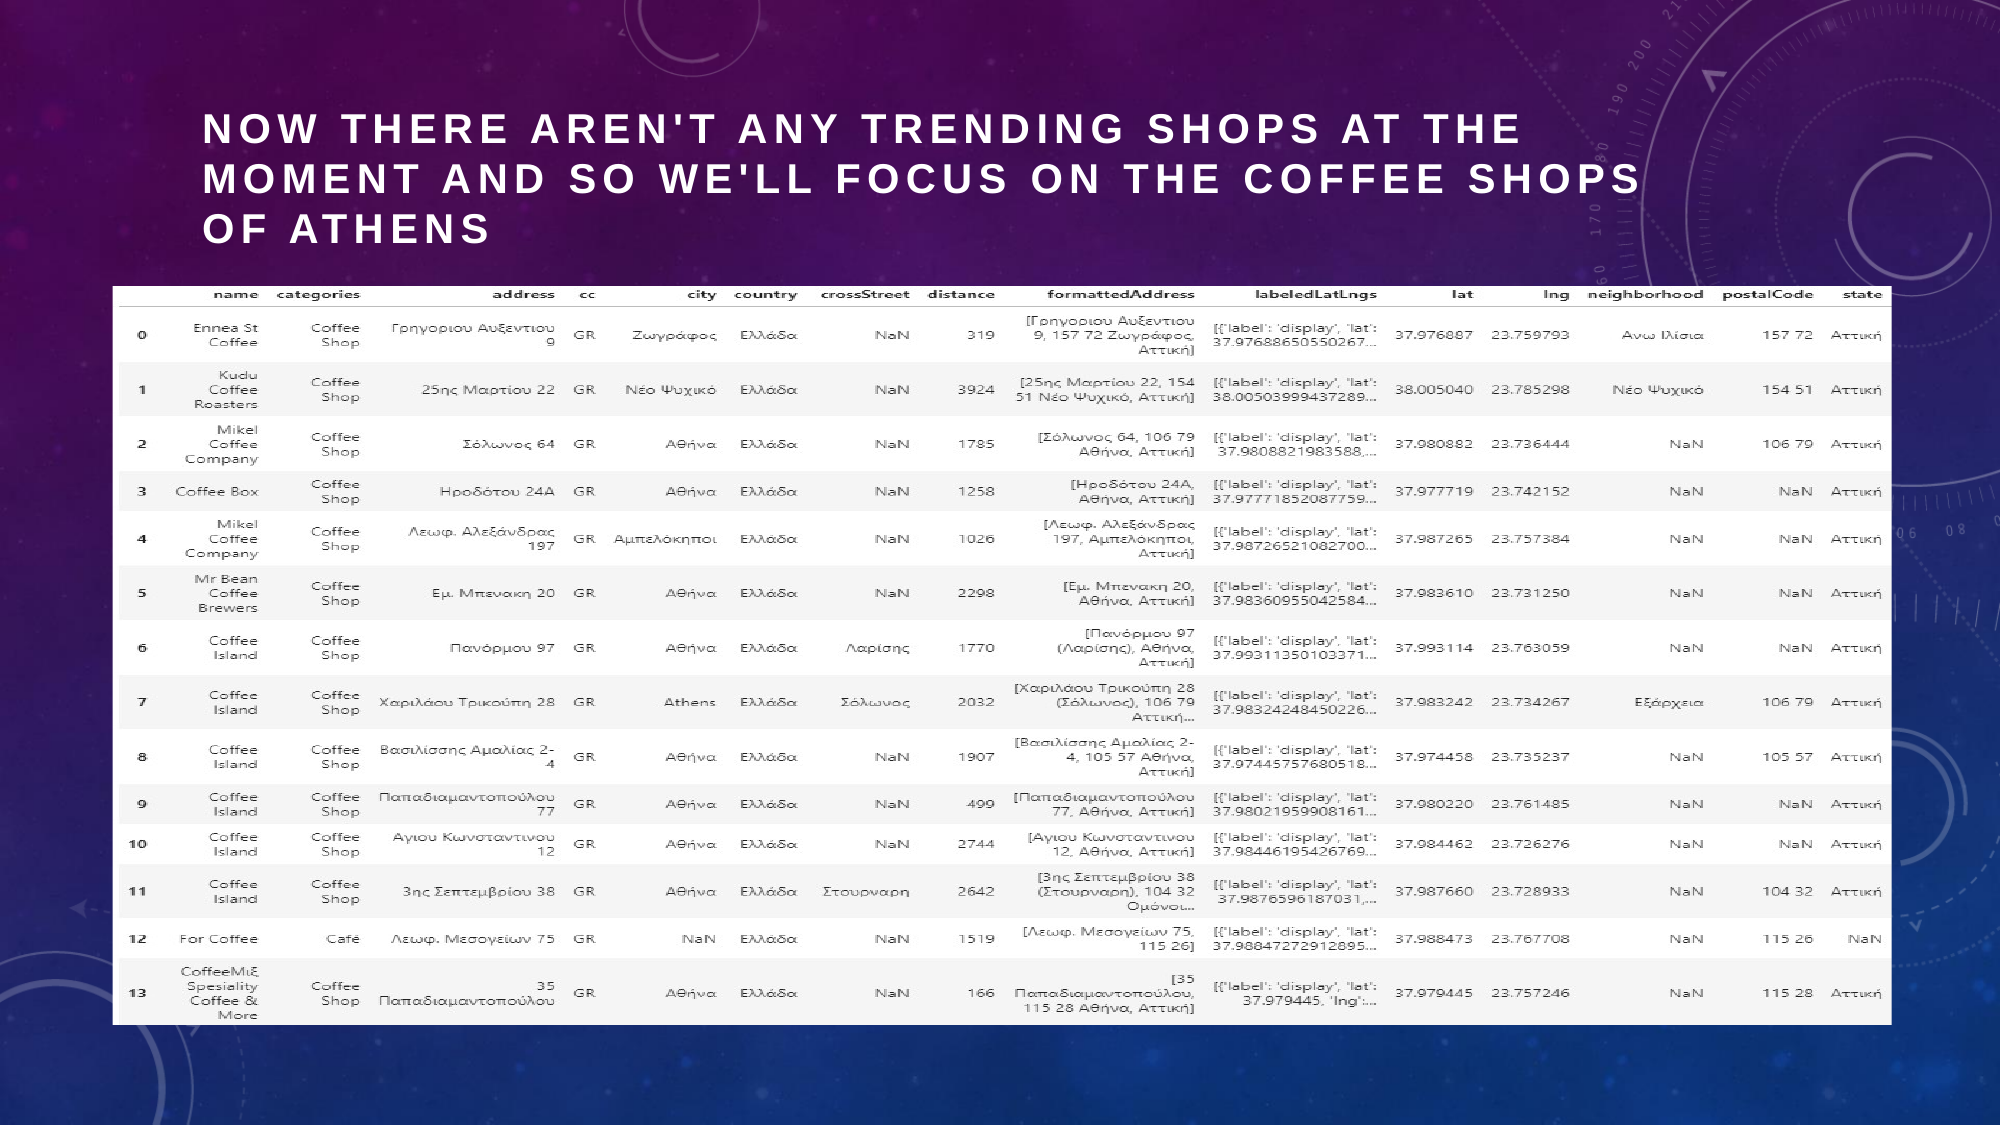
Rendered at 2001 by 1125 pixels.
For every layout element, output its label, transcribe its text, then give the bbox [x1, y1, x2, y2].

text_box [112, 286, 1892, 1025]
title NOW THERE AREN'T ANY TRENDING SHOPS AT THE MOMENT AND SO WE'LL FOCUS ON THE COFFEE SHOPS OF ATHENS [200, 99, 1724, 286]
picture [0, 0, 2000, 1125]
